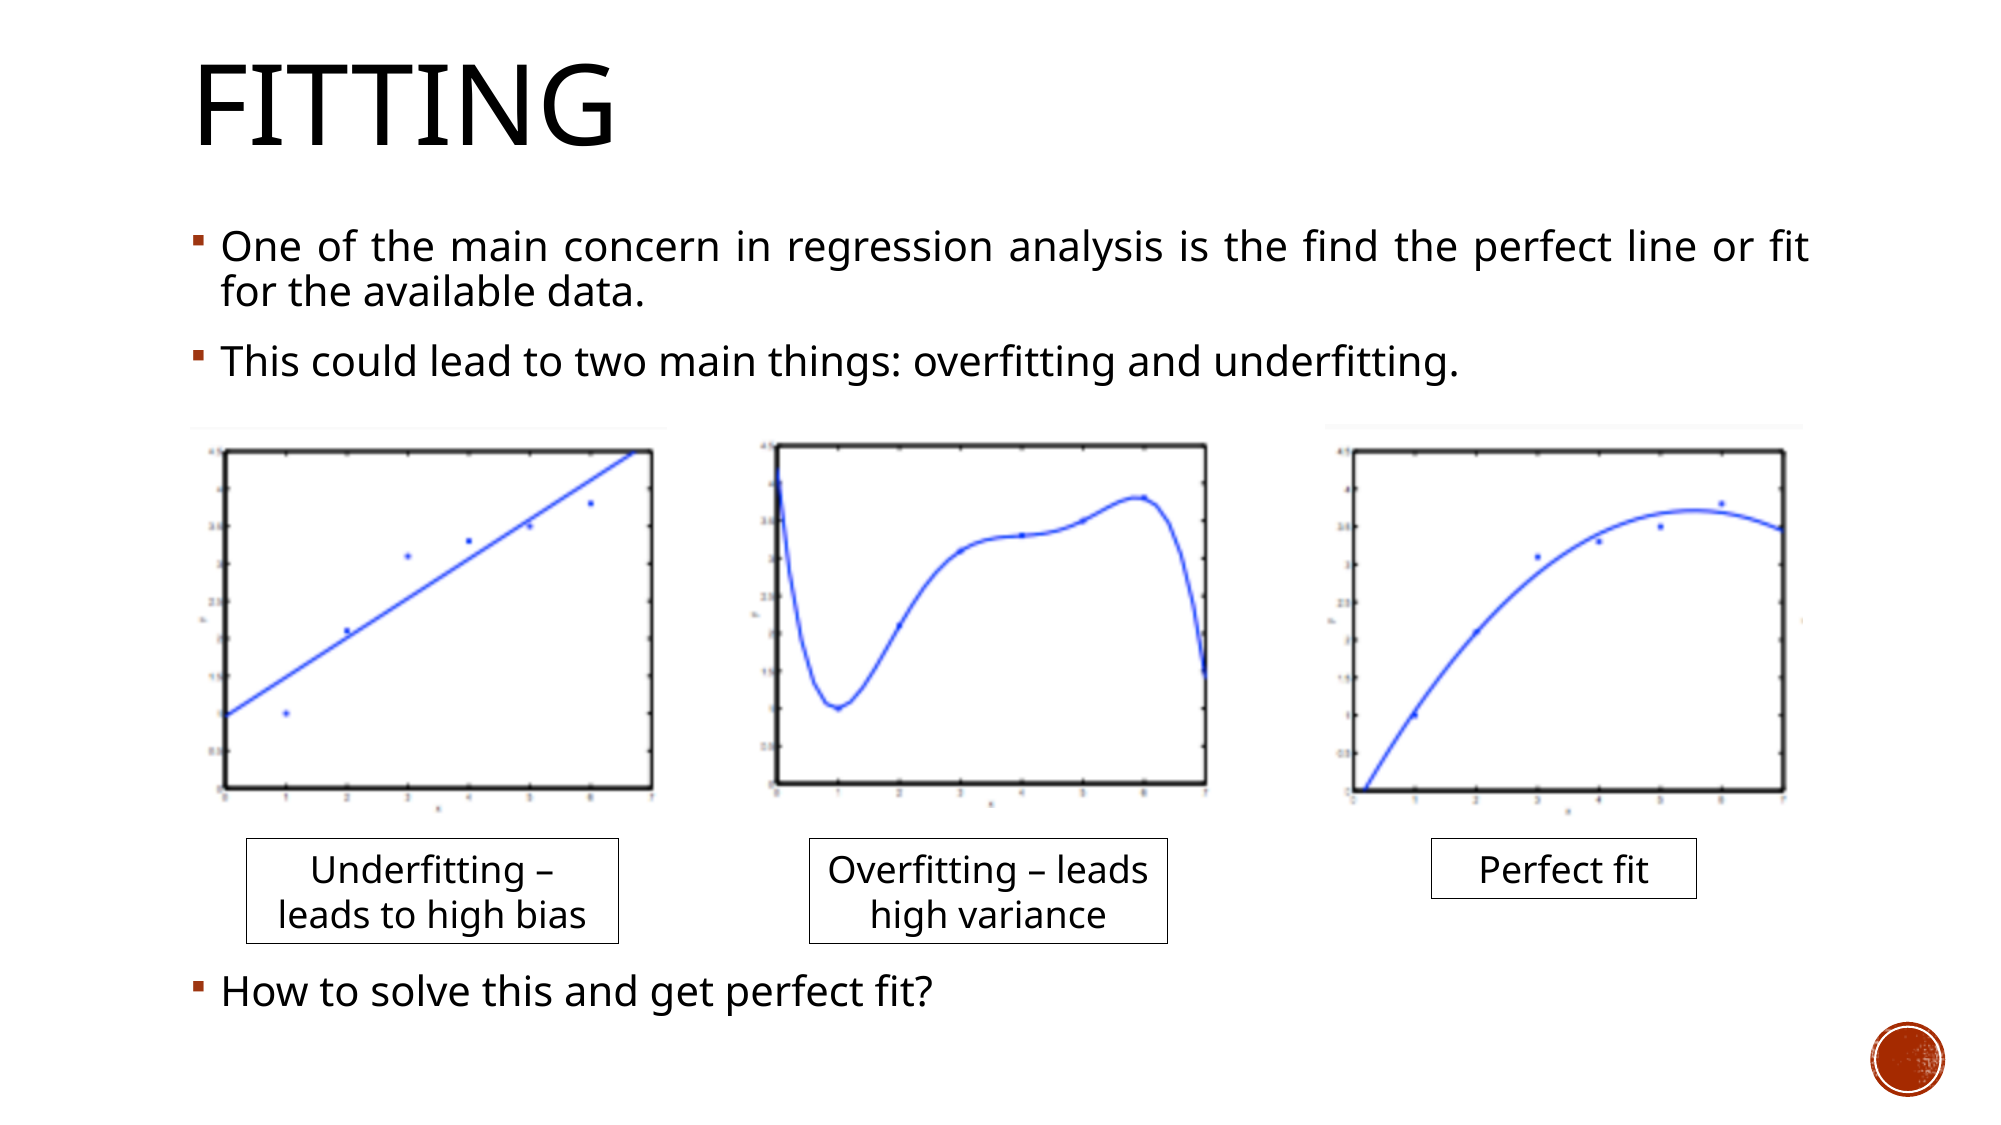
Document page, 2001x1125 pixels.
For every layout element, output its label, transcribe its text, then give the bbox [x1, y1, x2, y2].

title fitting [175, 0, 1826, 217]
picture [747, 424, 1229, 808]
text_box Overfitting – leads high variance [809, 838, 1168, 944]
list One of the main concern in regression analysis is the find the perfect line or fit for the available data. This could lead to two main things: overfitting and underfitting. How to solve this and get perfect fit? [175, 217, 1826, 1029]
picture [1325, 424, 1803, 818]
text_box Underfitting – leads to high bias [246, 838, 619, 944]
text_box Perfect fit [1431, 838, 1697, 899]
picture [190, 427, 667, 818]
